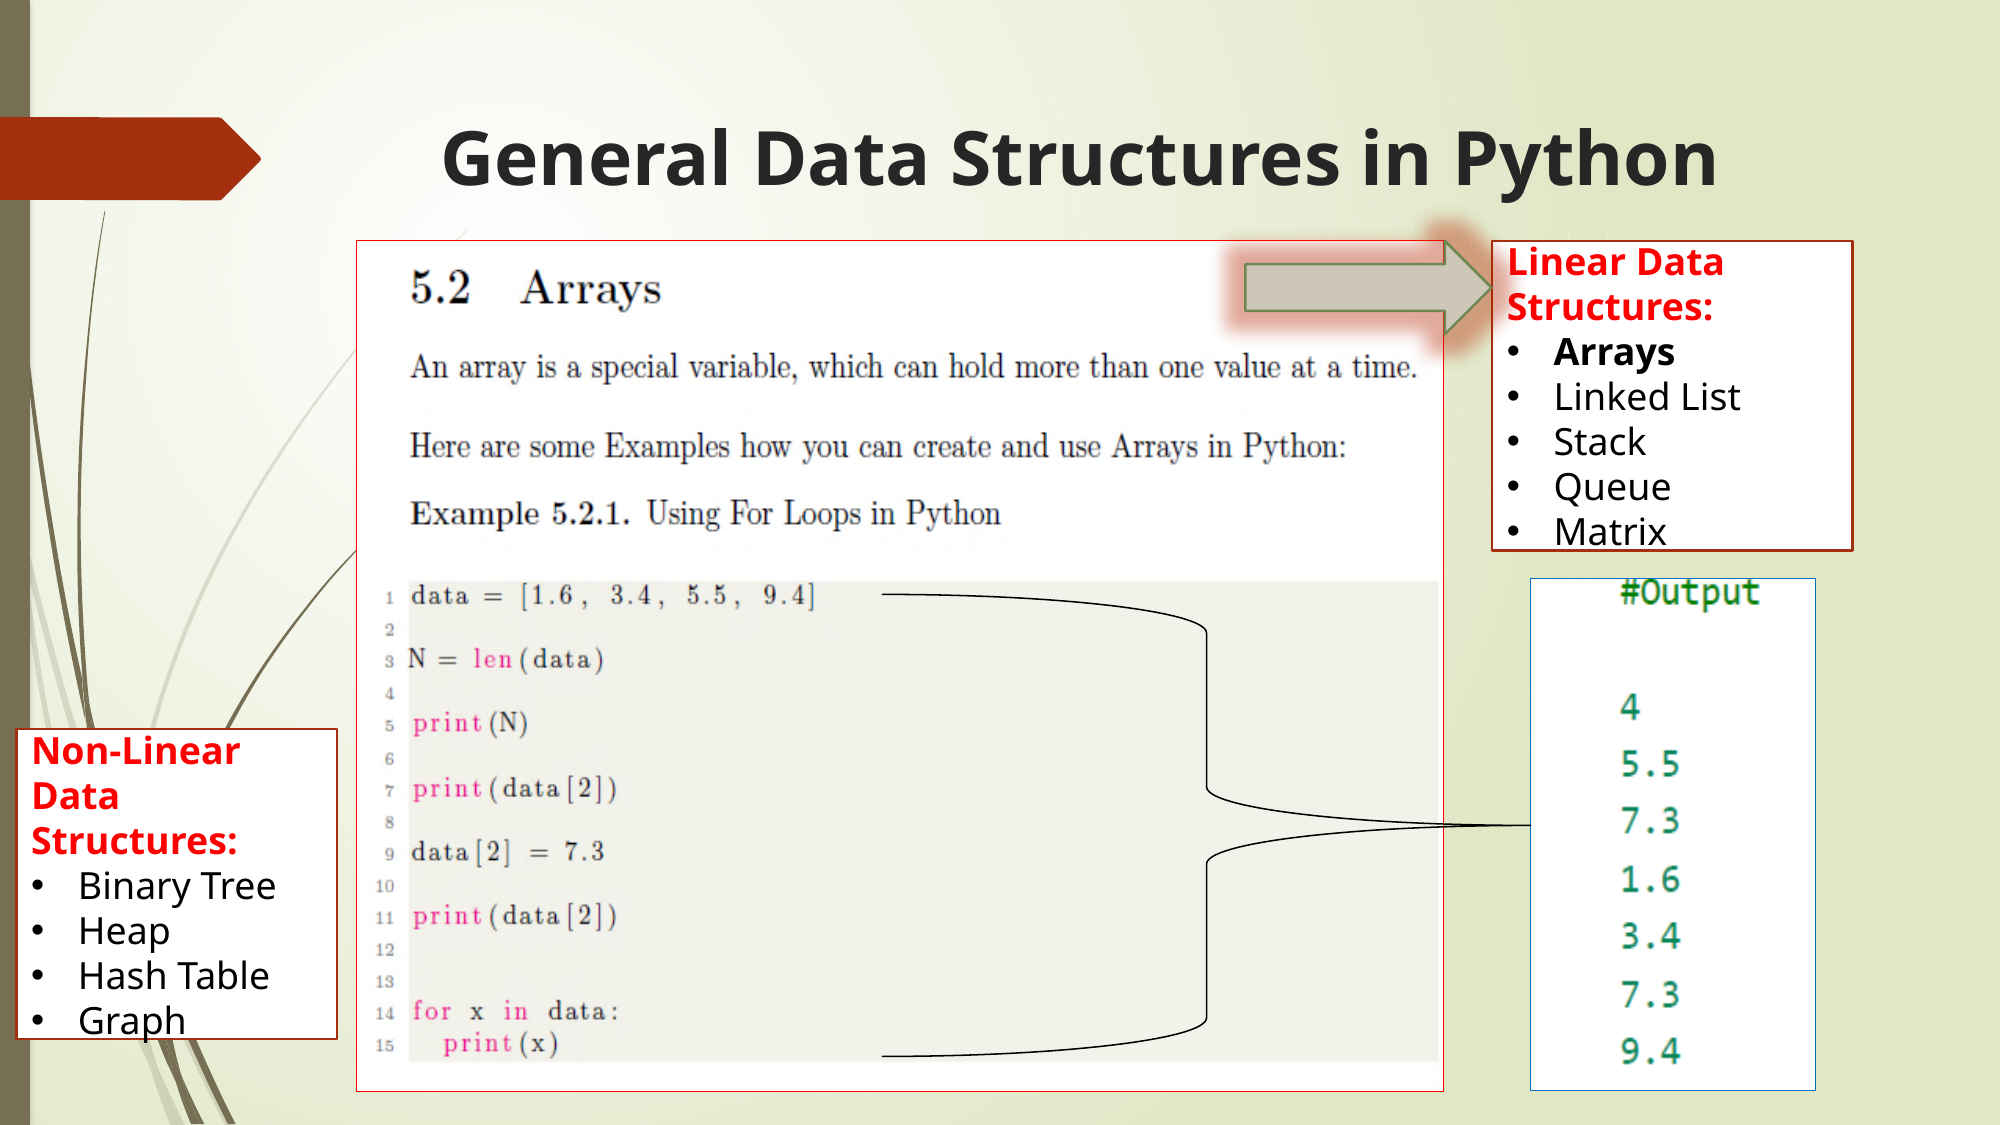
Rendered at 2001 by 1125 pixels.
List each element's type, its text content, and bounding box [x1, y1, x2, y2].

text_box [1449, 823, 1525, 828]
picture [1530, 578, 1816, 1092]
text_box Non-Linear Data Structures: Binary Tree Heap Hash Table Graph [15, 728, 338, 1040]
text_box Linear Data Structures: Arrays Linked List Stack Queue Matrix [1491, 240, 1854, 552]
title General Data Structures in Python [425, 102, 1888, 313]
picture [356, 240, 1444, 1093]
text_box [1444, 239, 1493, 332]
